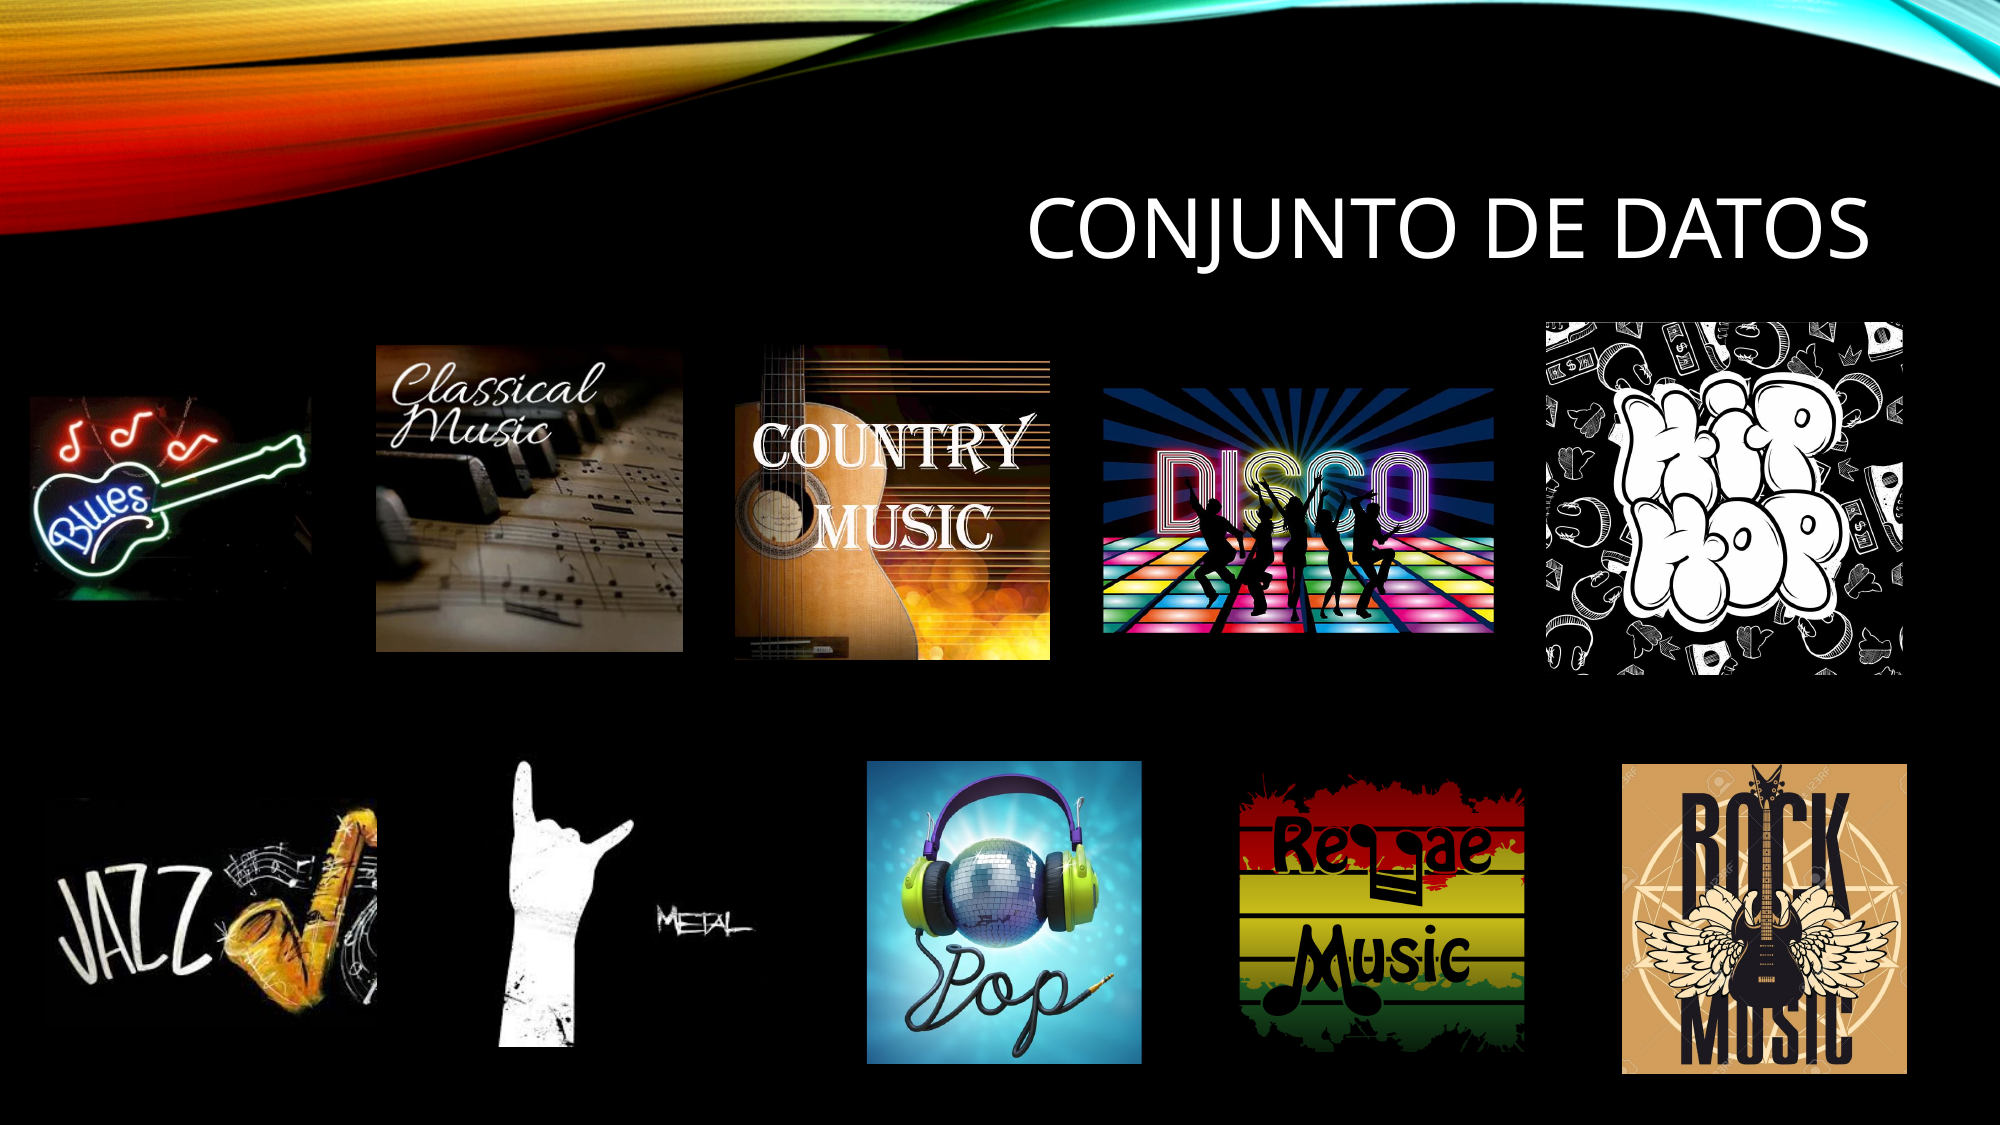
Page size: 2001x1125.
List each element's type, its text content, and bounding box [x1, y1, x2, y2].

title CONJUNTO DE DATOS [474, 125, 1888, 338]
picture [734, 345, 1050, 661]
picture [1545, 322, 1903, 675]
picture [0, 0, 2000, 237]
picture [45, 797, 378, 1027]
picture [1239, 773, 1525, 1052]
picture [474, 753, 770, 1047]
picture [1102, 388, 1494, 634]
picture [17, 384, 324, 613]
picture [376, 345, 683, 652]
picture [1621, 764, 1908, 1074]
picture [866, 761, 1142, 1064]
